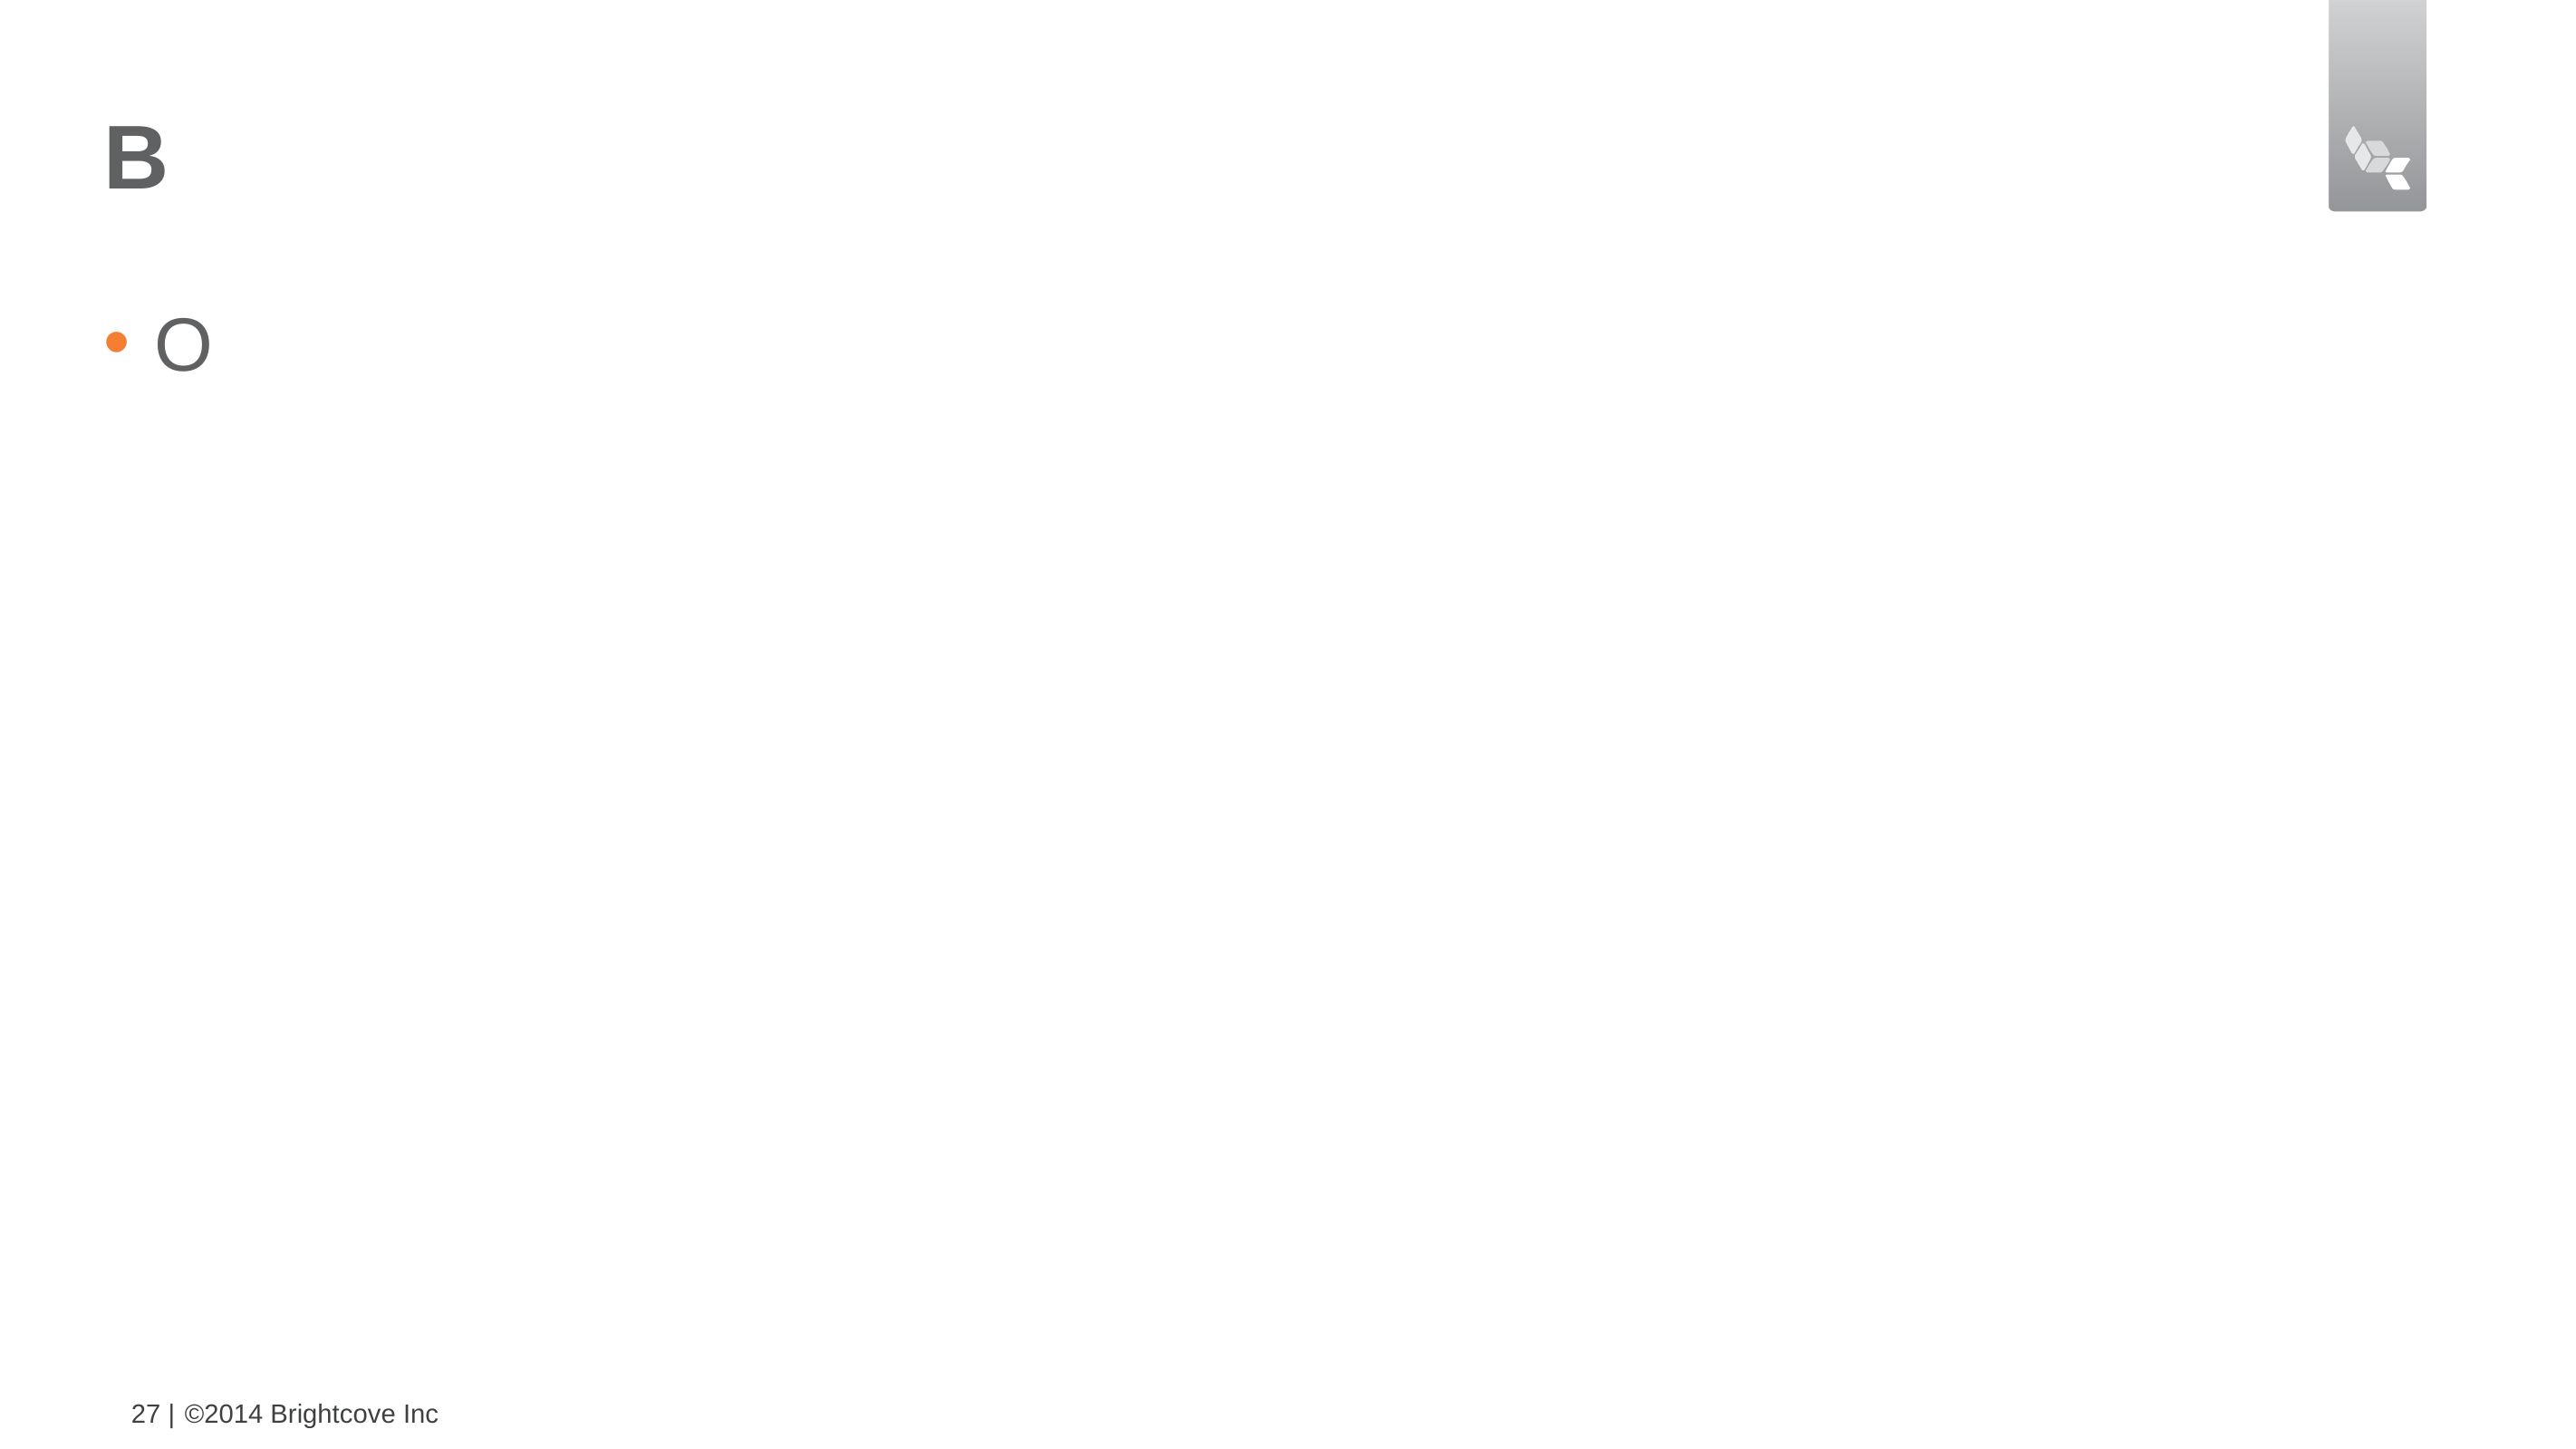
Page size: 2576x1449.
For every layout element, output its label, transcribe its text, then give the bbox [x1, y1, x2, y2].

title B [80, 44, 2270, 260]
footer ©2014 Brightcove Inc [189, 1374, 988, 1449]
list O [80, 284, 2441, 1302]
slide_number 27 | [88, 1374, 189, 1449]
